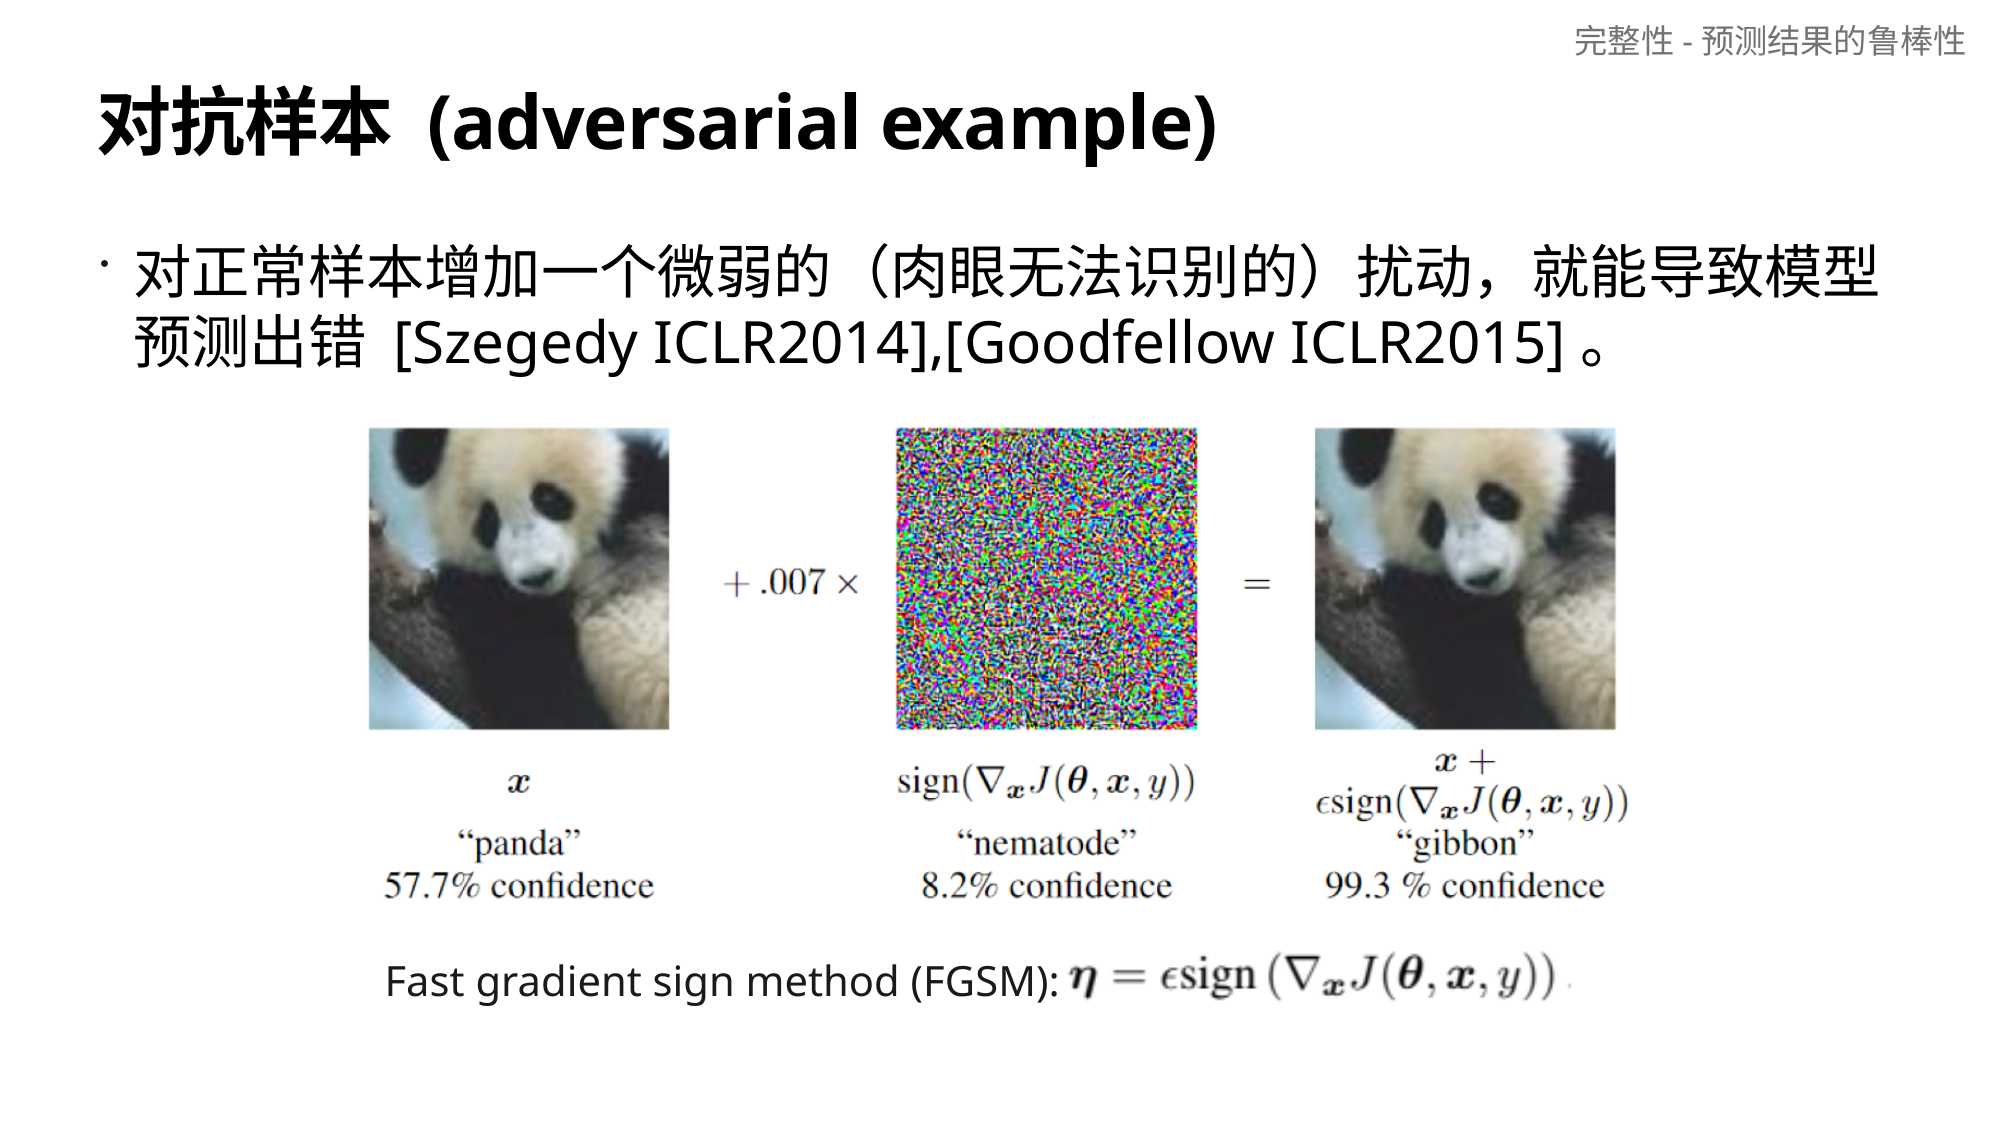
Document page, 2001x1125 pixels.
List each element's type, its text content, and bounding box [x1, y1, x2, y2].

text_box Fast gradient sign method (FGSM): [384, 955, 1042, 1006]
list 对正常样本增加一个微弱的（肉眼无法识别的）扰动，就能导致模型预测出错 [Szegedy ICLR2014],[Goodfellow ICLR2015]。 [95, 235, 1904, 377]
text_box 完整性-预测结果的鲁棒性 [1559, 13, 1982, 68]
title 对抗样本 (adversarial example) [96, 75, 1904, 166]
picture [1042, 941, 1571, 1012]
picture [281, 376, 1740, 929]
